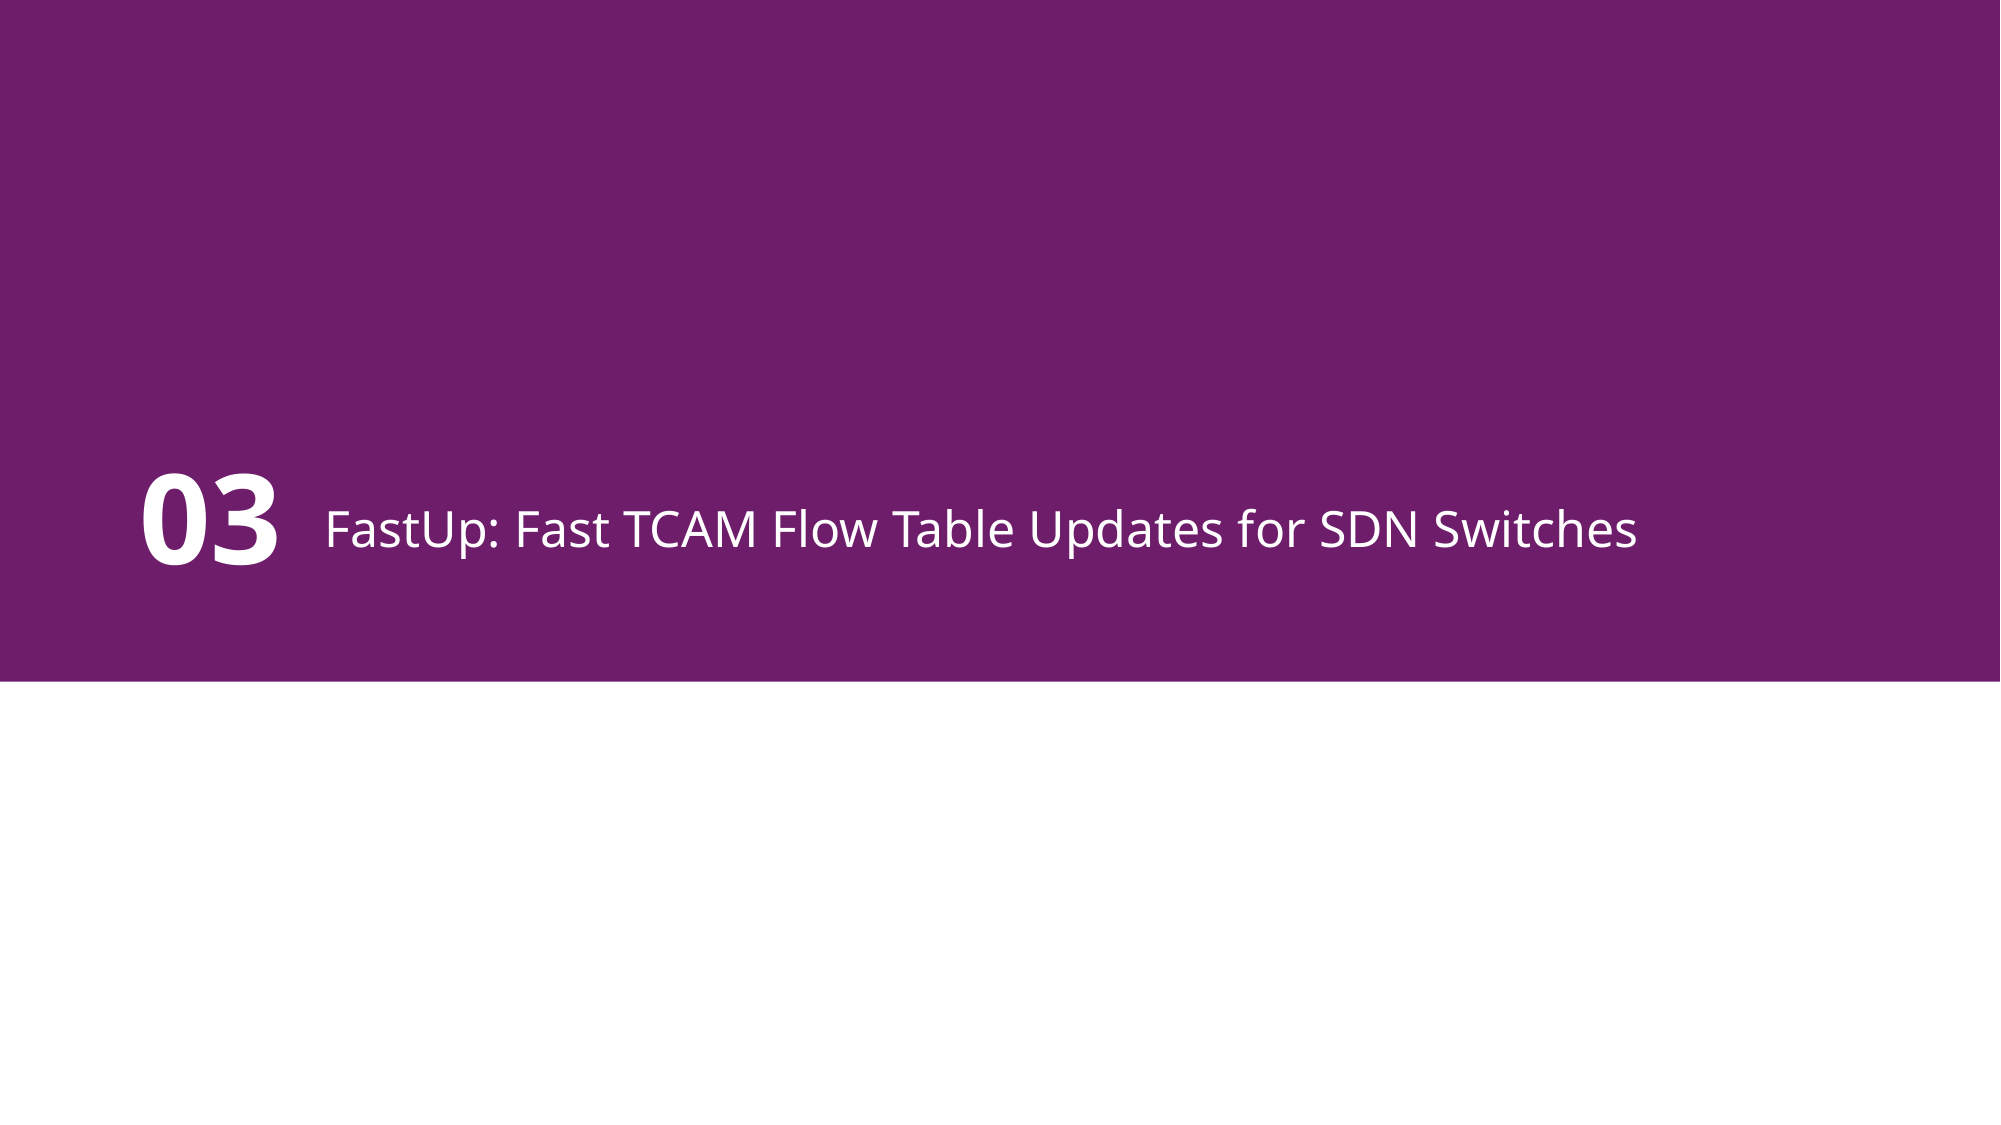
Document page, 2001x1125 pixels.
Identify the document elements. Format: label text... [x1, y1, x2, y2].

list FastUp: Fast TCAM Flow Table Updates for SDN Switches [309, 497, 1906, 654]
list 03 [124, 449, 310, 587]
